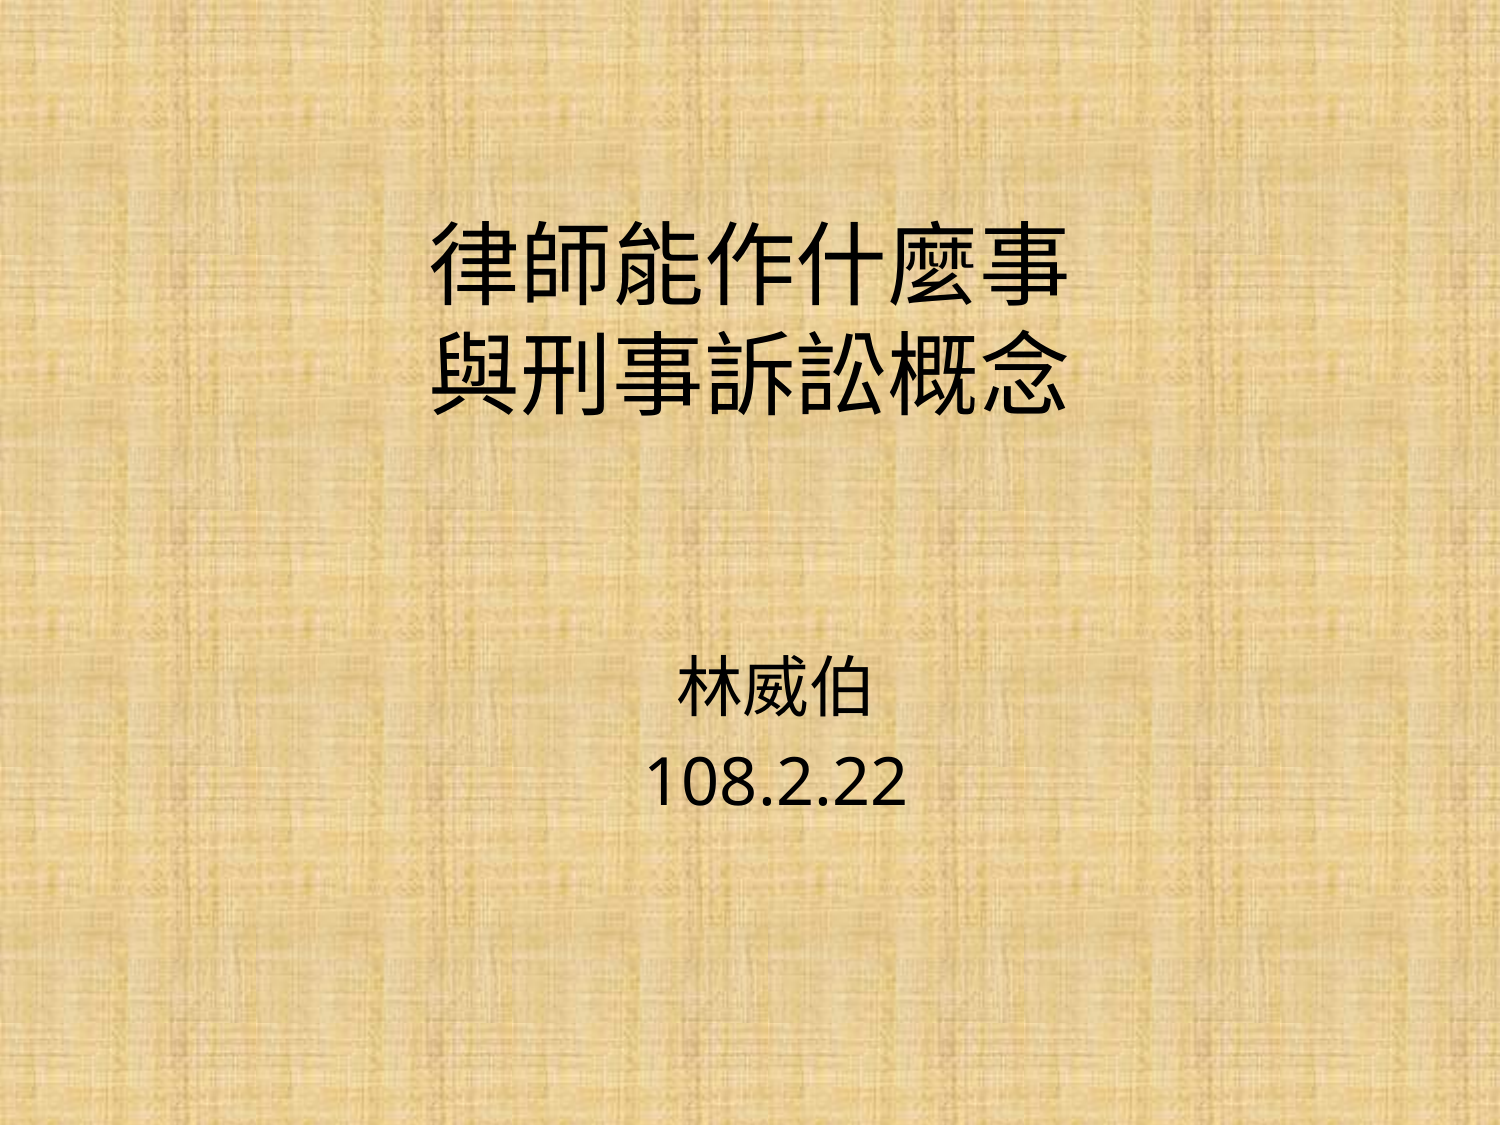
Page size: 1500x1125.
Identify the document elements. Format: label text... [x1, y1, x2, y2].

picture [0, 0, 1500, 1125]
subtitle 林威伯 108.2.22 [348, 637, 1205, 925]
title 律師能作什麼事 與刑事訴訟概念 [112, 196, 1388, 438]
